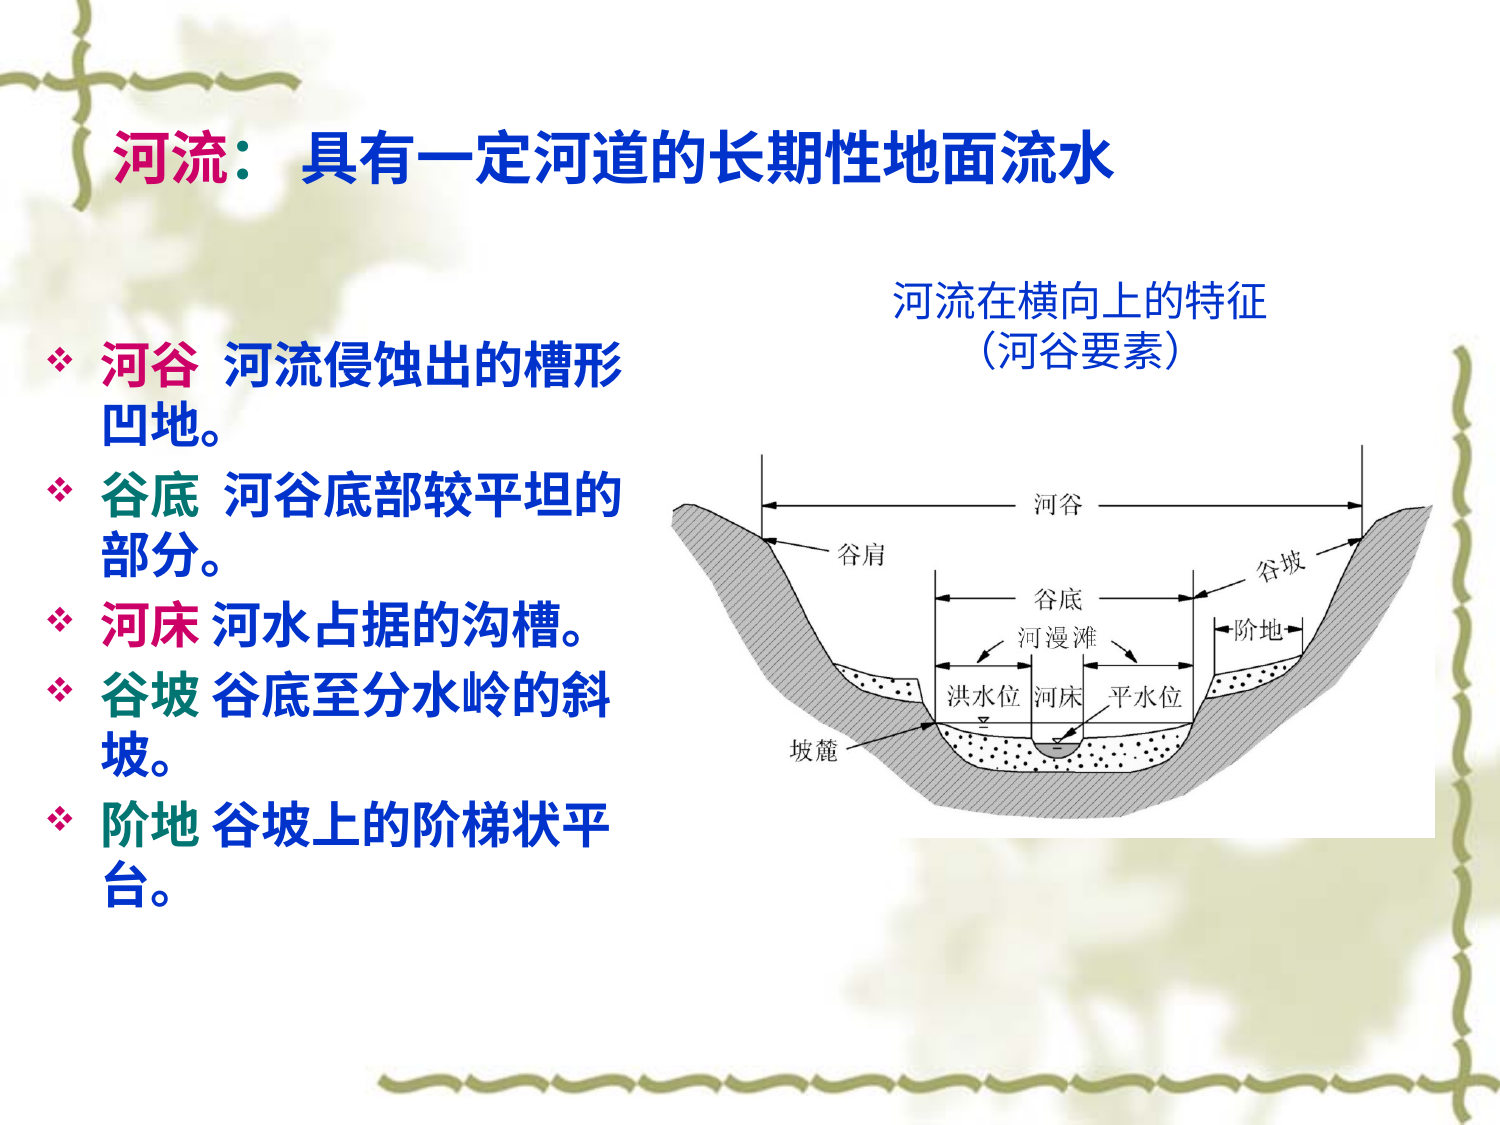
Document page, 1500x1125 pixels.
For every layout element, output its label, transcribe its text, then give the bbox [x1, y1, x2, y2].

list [667, 428, 1435, 838]
text_box 河流： 具有一定河道的长期性地面流水 [97, 113, 1131, 199]
list 河谷 河流侵蚀出的槽形凹地。 谷底 河谷底部较平坦的部分。 河床 河水占据的沟槽。 谷坡 谷底至分水岭的斜坡。 阶地 谷坡上的阶梯状平台。 [29, 326, 655, 1002]
picture [0, 0, 1500, 1125]
text_box [915, 337, 1026, 354]
text_box 河流在横向上的特征 （河谷要素） [714, 267, 1447, 382]
